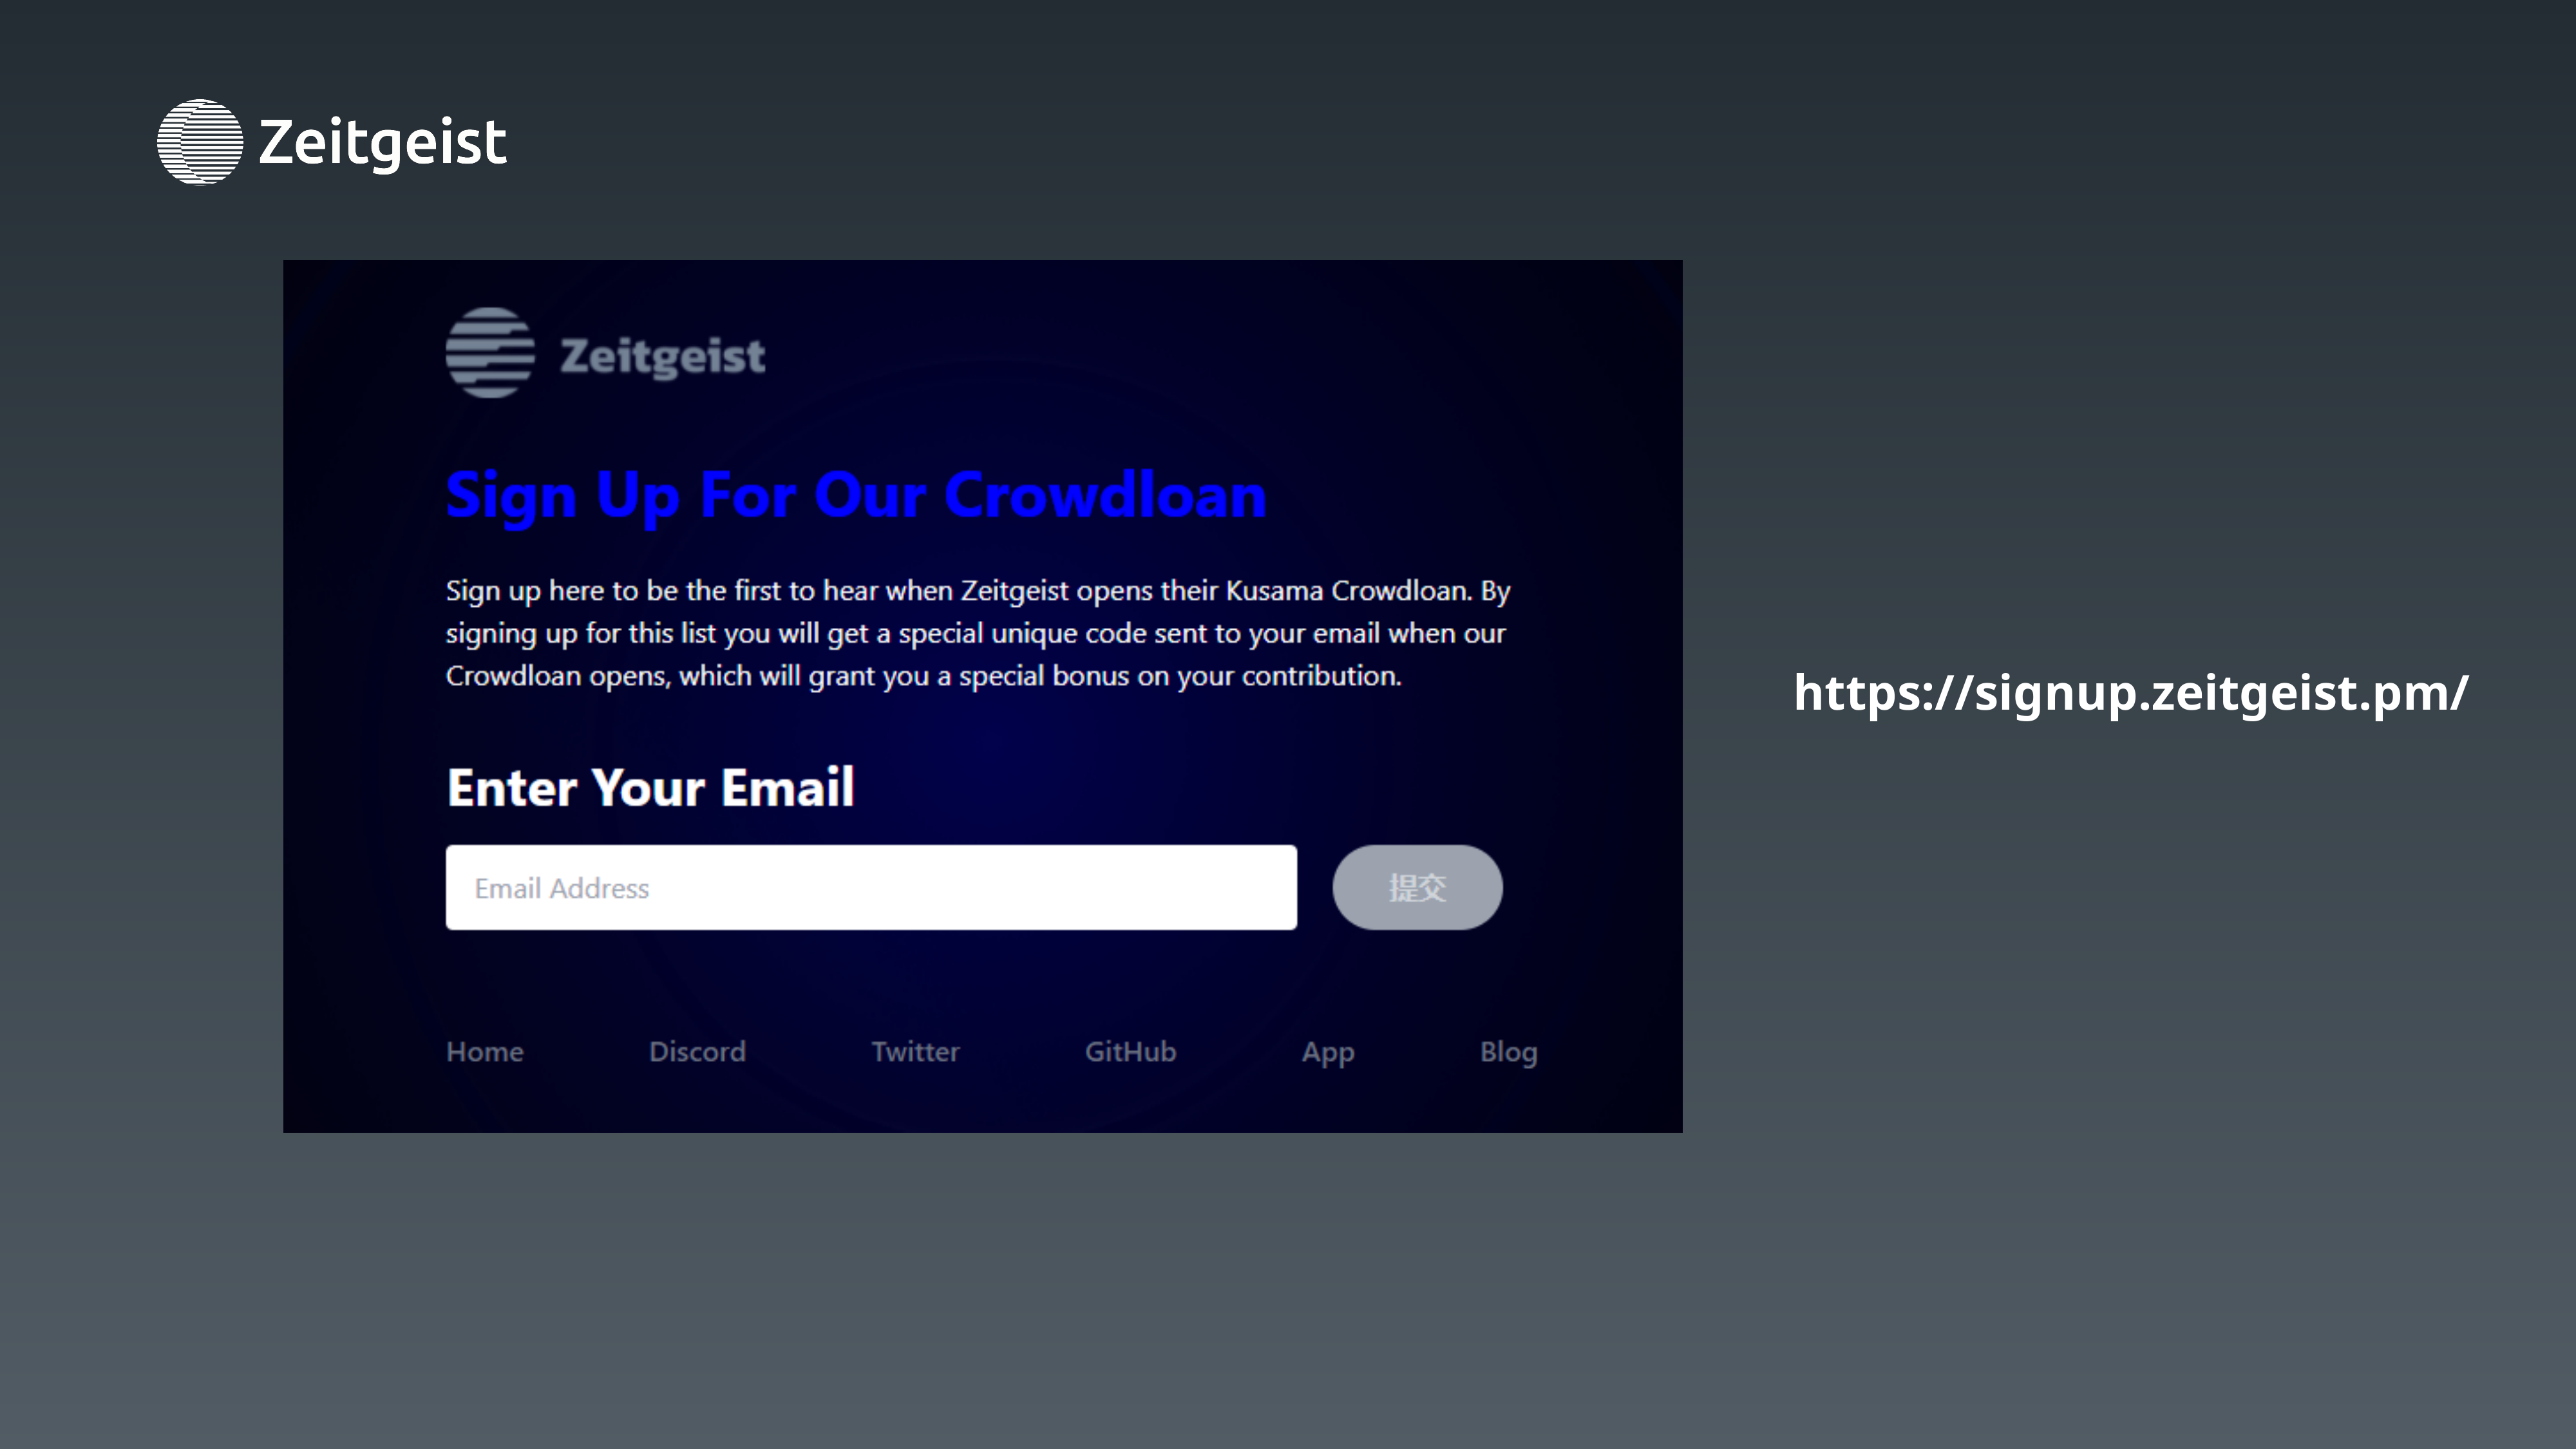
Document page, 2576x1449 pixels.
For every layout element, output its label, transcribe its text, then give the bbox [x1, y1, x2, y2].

picture [283, 260, 1683, 1133]
text_box https://signup.zeitgeist.pm/ [1721, 656, 2543, 725]
picture [157, 99, 507, 185]
